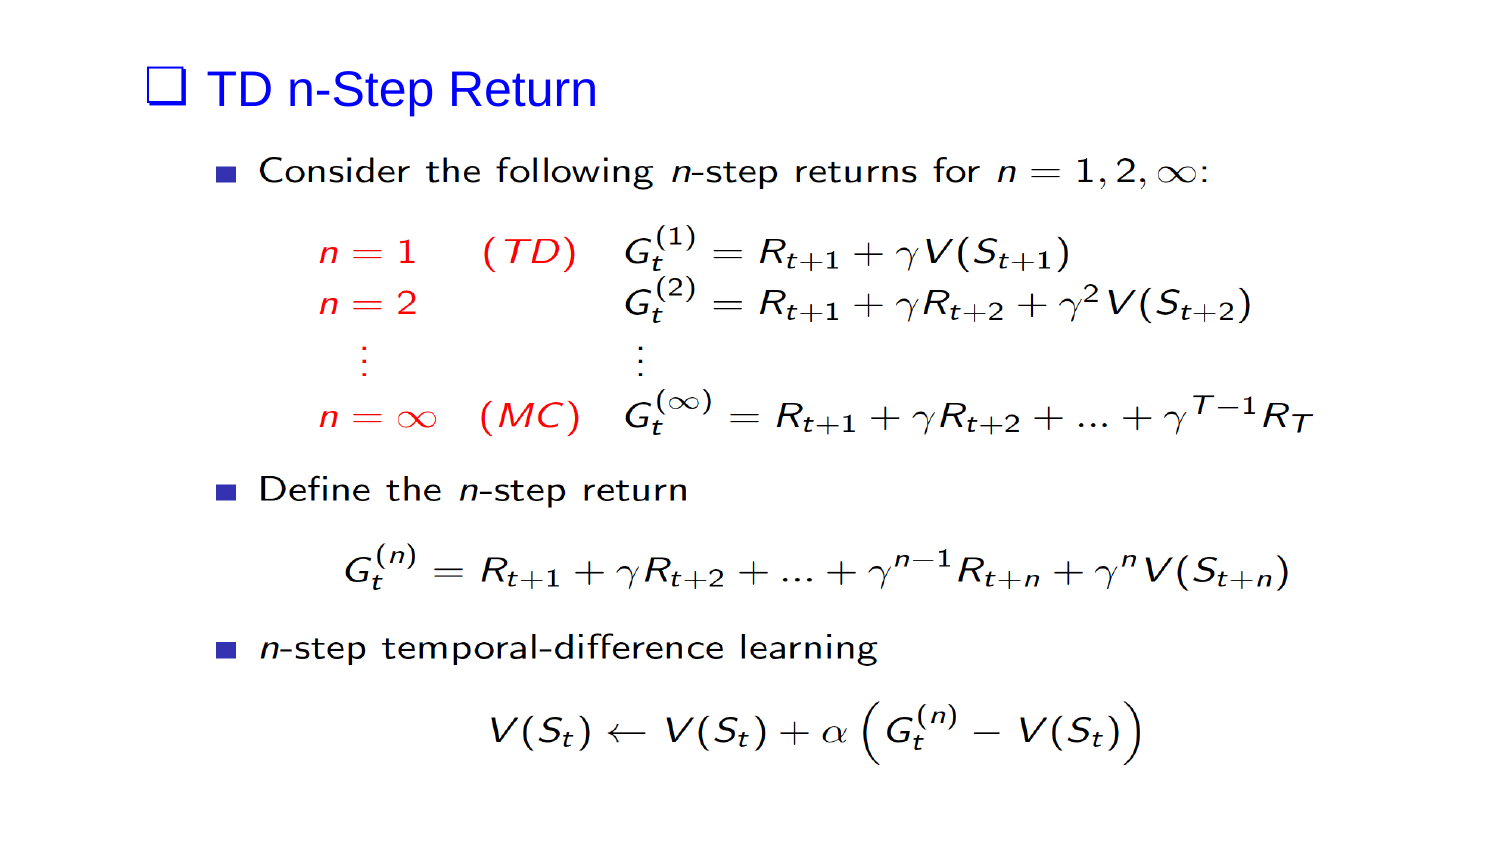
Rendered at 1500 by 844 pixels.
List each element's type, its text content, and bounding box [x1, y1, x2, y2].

picture [208, 148, 1324, 774]
text_box TD n-Step Return [116, 41, 1167, 123]
